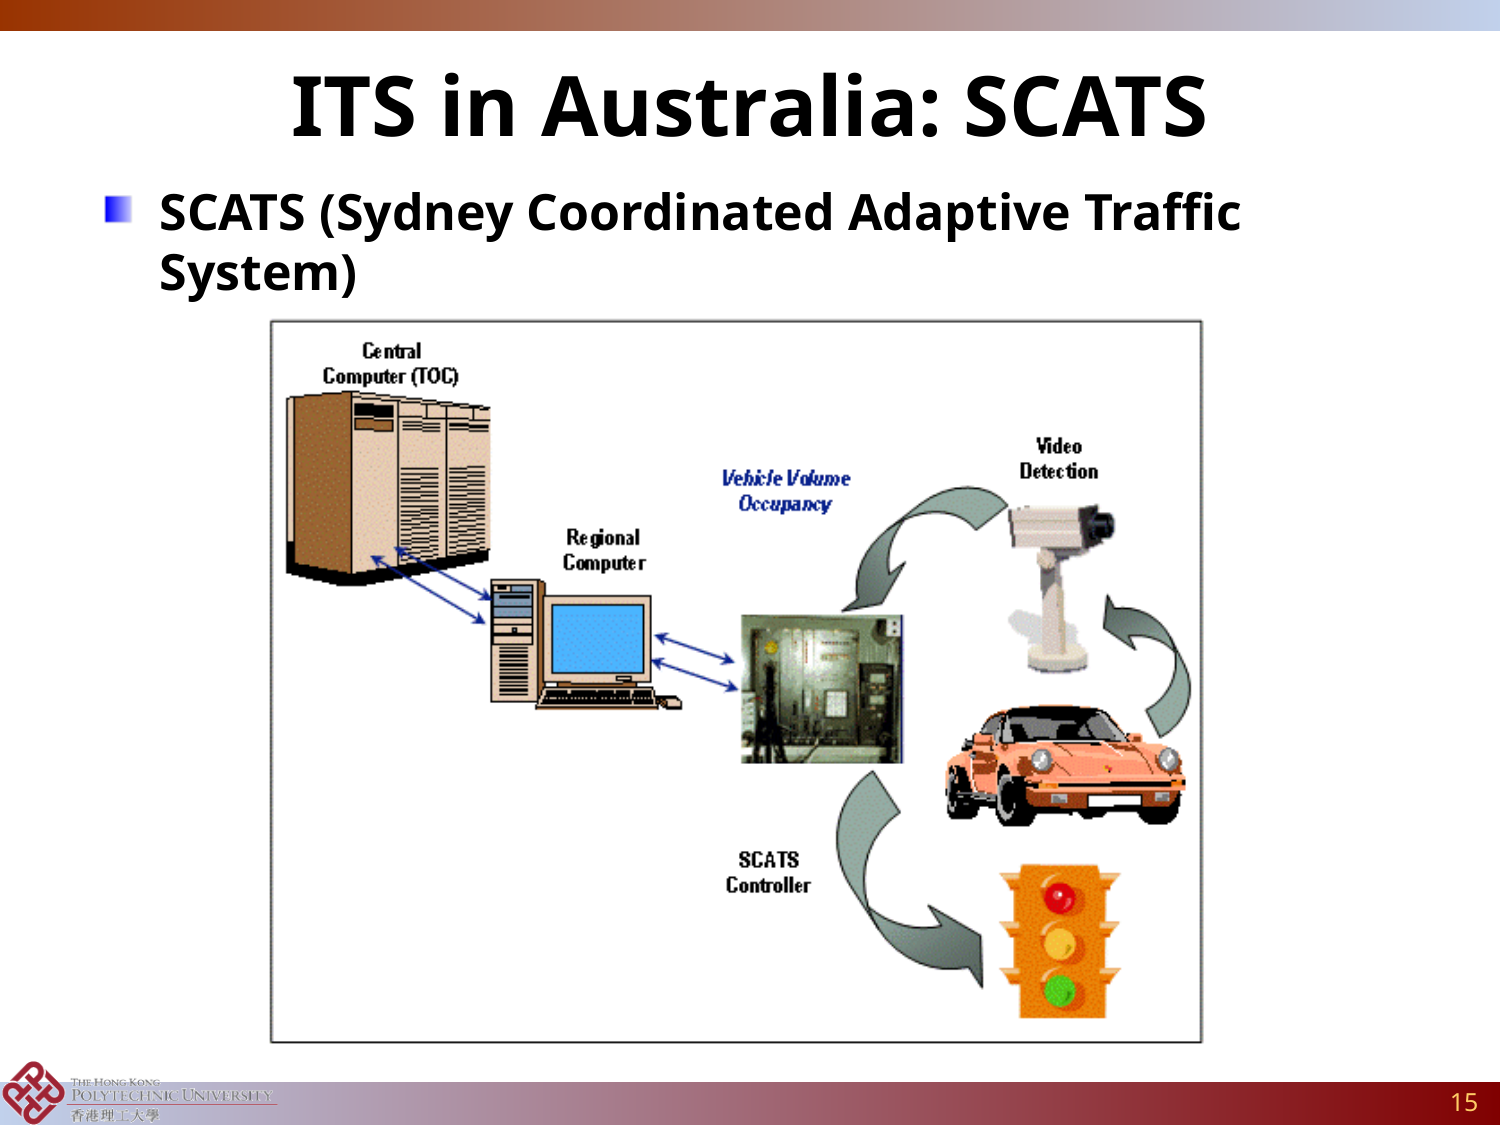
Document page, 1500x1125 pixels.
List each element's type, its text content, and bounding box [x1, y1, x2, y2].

picture [265, 314, 1211, 1049]
picture [103, 194, 135, 226]
text_box SCATS (Sydney Coordinated Adaptive Traffic System) [88, 172, 1447, 378]
title ITS in Australia: SCATS [75, 45, 1425, 233]
picture [0, 1061, 278, 1125]
